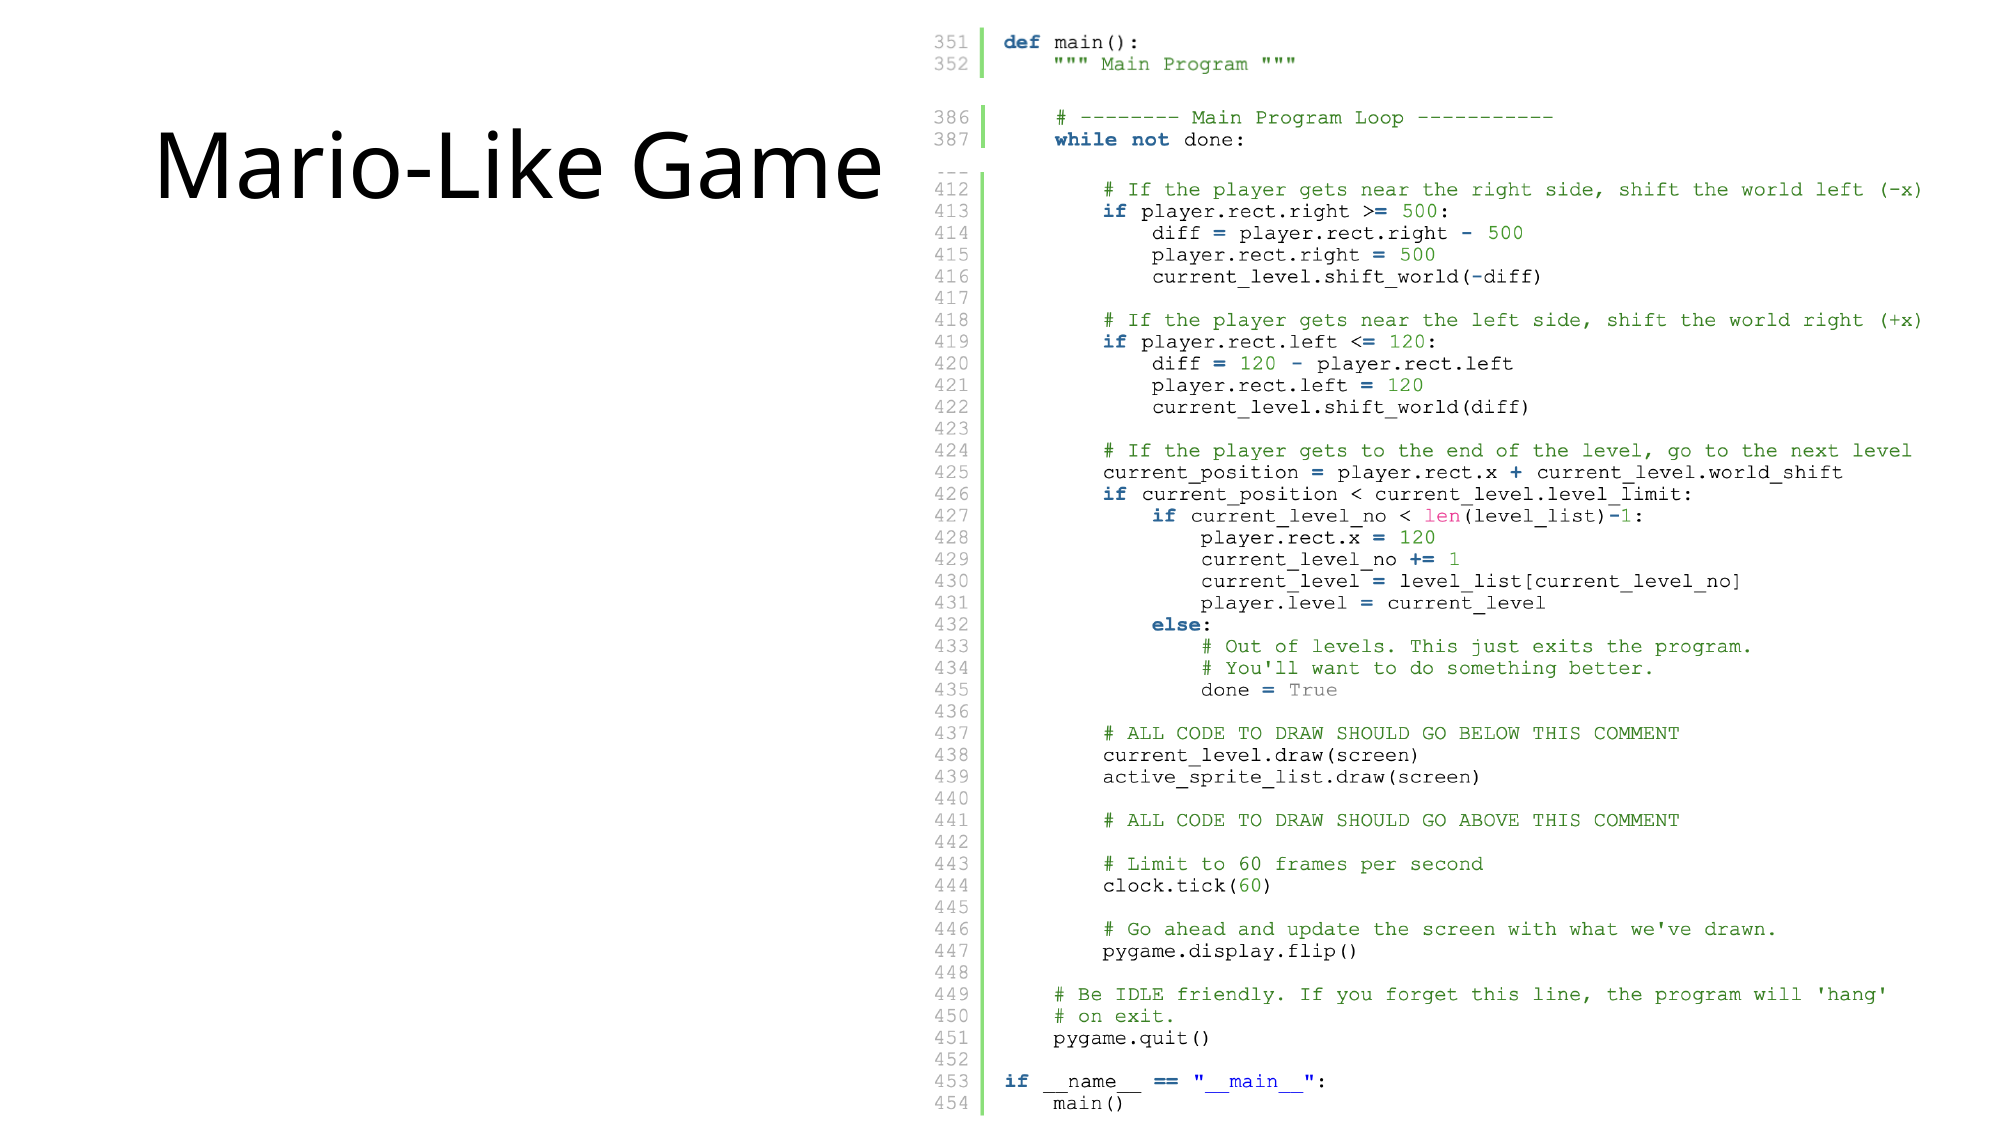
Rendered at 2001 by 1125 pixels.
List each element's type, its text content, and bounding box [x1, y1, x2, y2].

picture [919, 171, 1962, 1124]
title Mario-Like Game [137, 59, 1863, 278]
picture [878, 20, 1857, 83]
picture [908, 104, 1858, 148]
